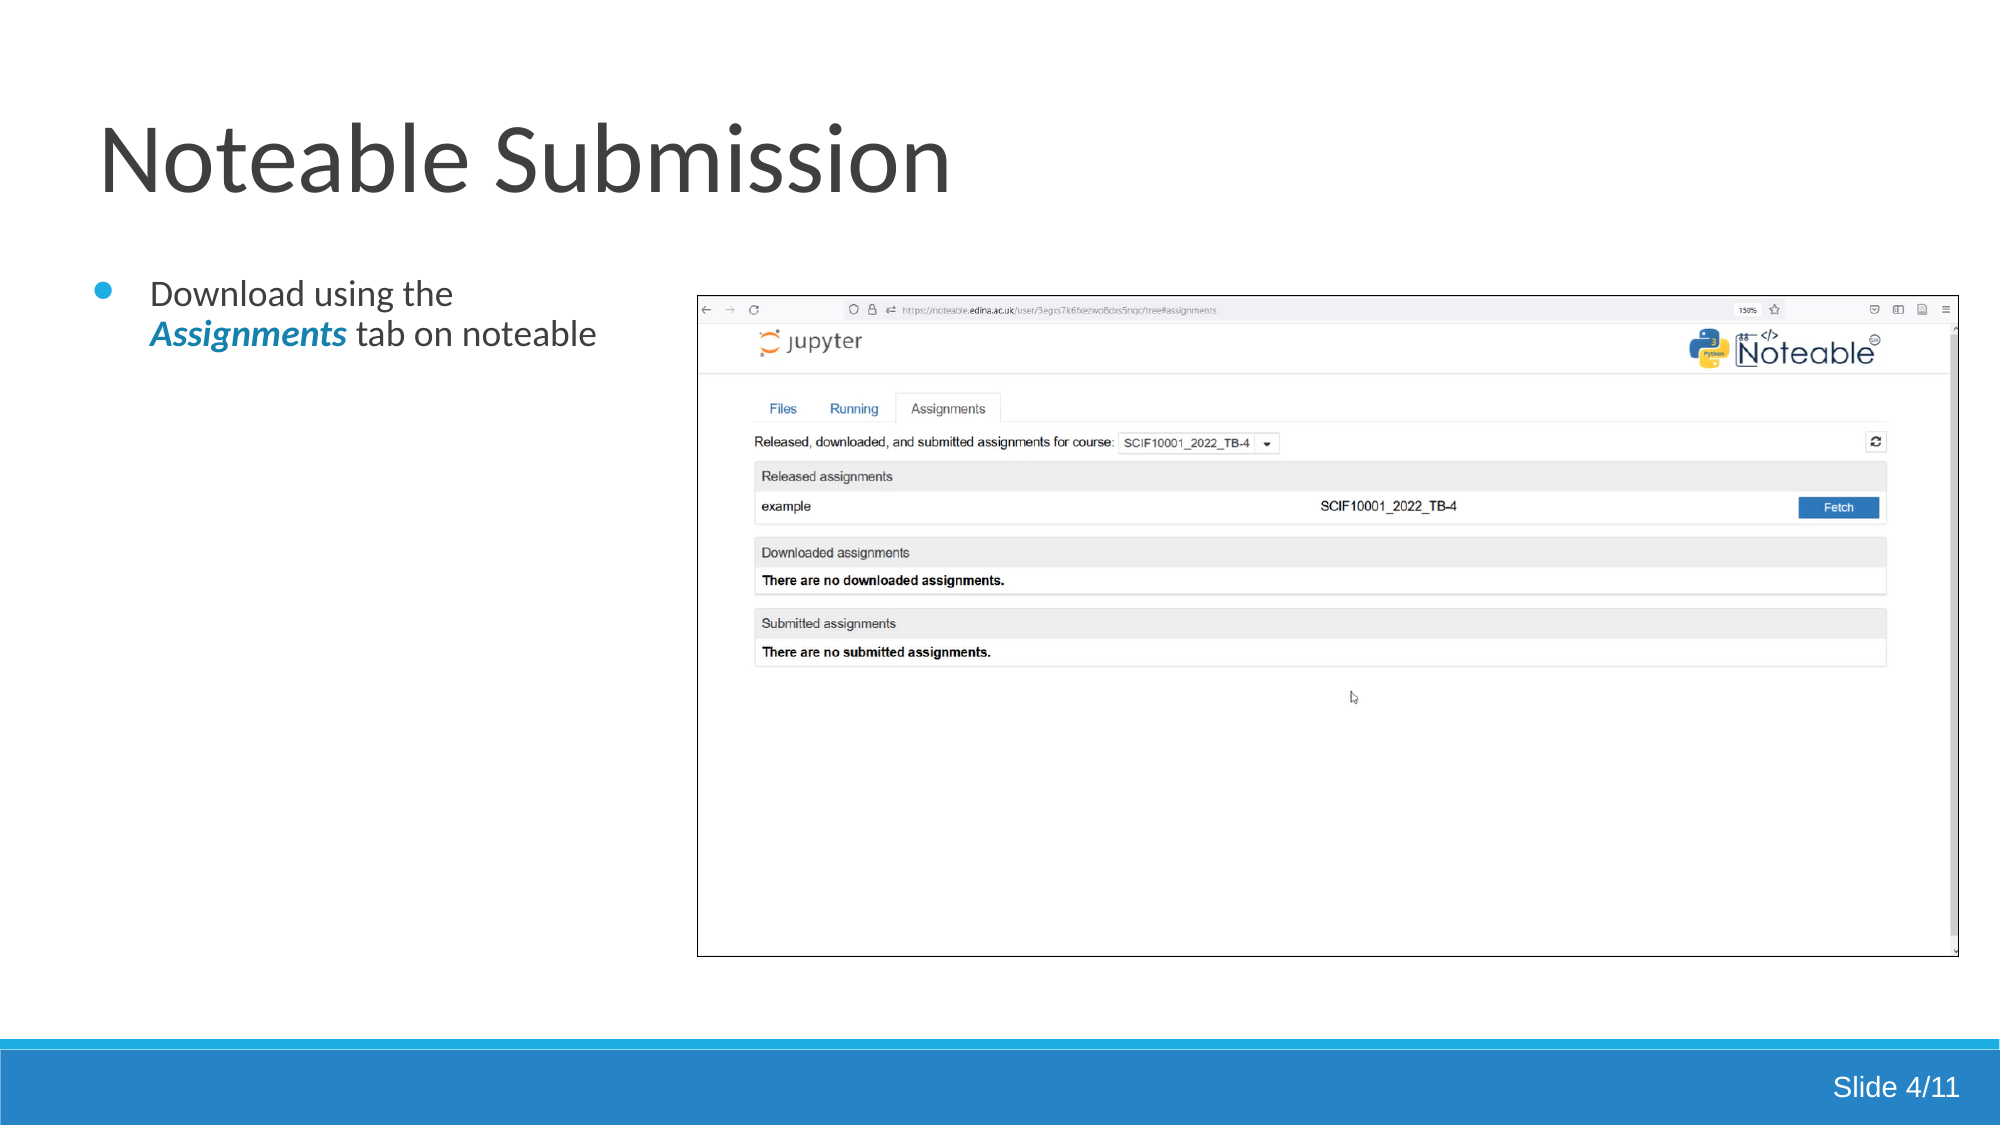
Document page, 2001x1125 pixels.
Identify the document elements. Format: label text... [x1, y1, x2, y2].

text_box [81, 252, 1941, 365]
title Noteable Submission [83, 71, 1567, 221]
text_box Slide 4/11 [1817, 1053, 2000, 1125]
picture [697, 295, 1959, 957]
text_box Download using the Assignments tab on noteable [75, 266, 657, 616]
